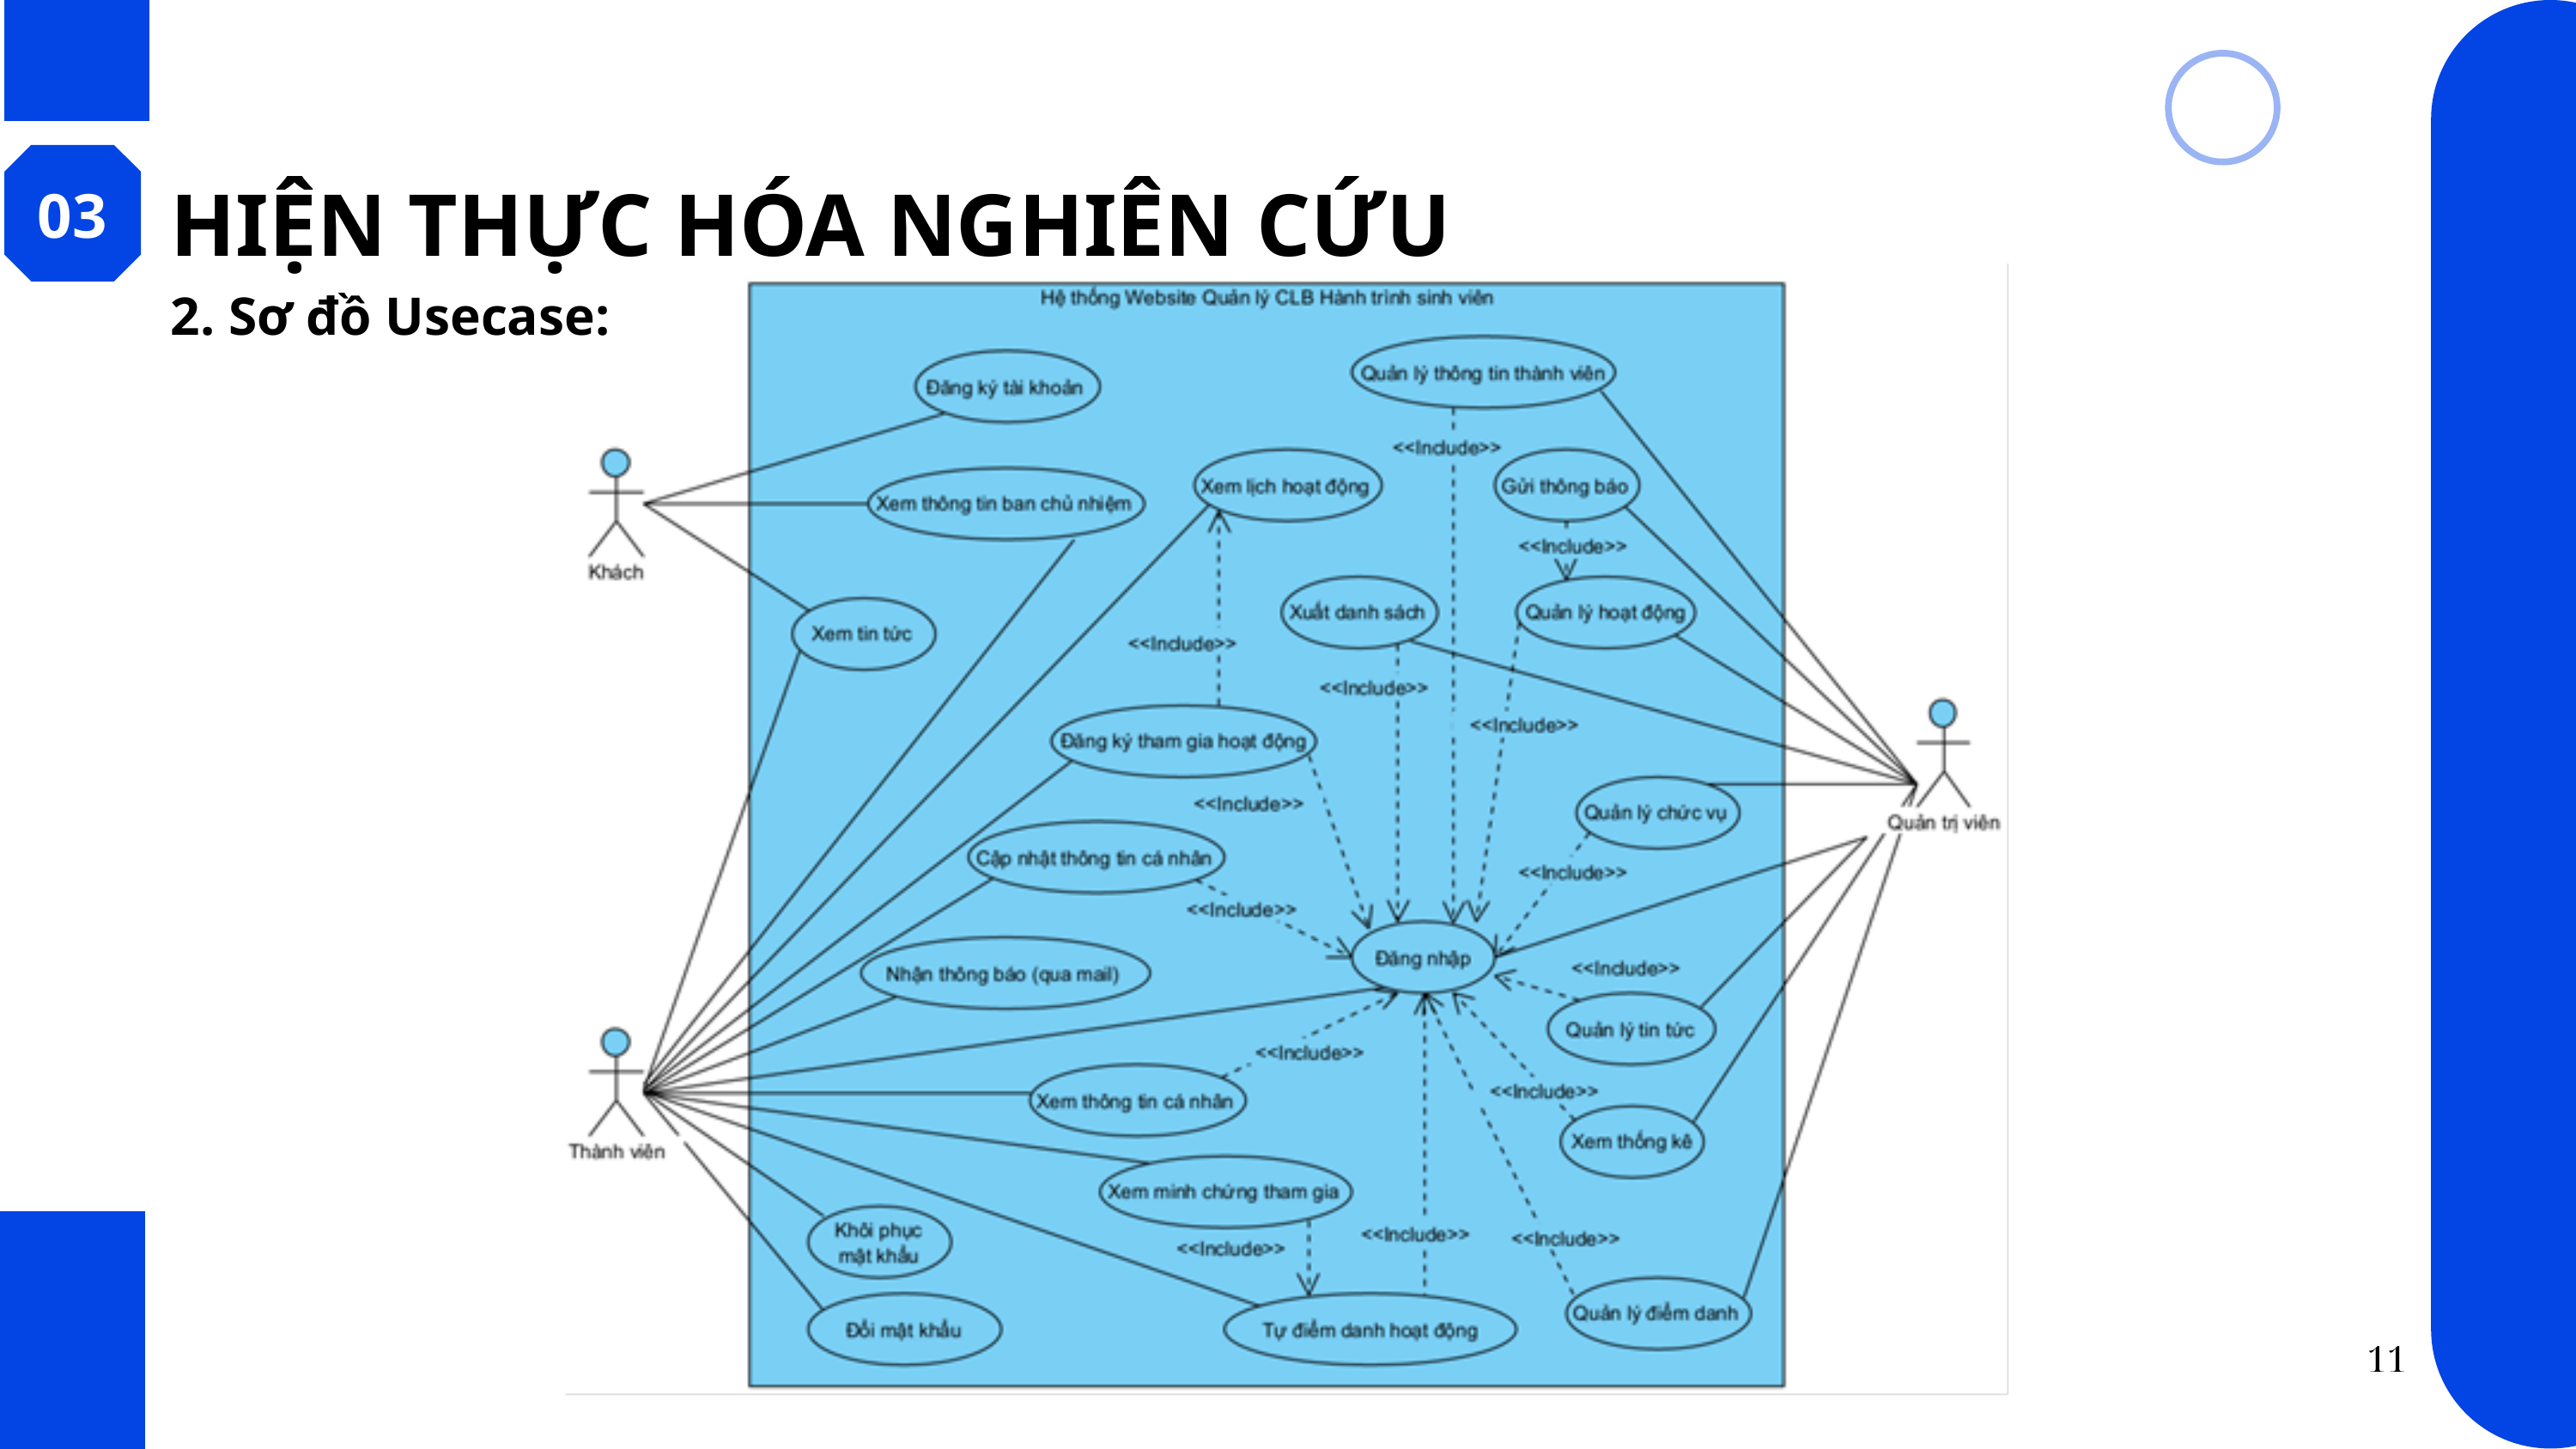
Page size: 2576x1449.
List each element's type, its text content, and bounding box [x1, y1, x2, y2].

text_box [0, 1210, 146, 1449]
text_box 2. Sơ đồ Usecase: [171, 291, 1422, 346]
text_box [2430, 0, 2576, 1449]
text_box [3, 144, 2169, 282]
text_box [565, 291, 2011, 1397]
text_box 11 [2366, 1329, 2408, 1380]
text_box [3, 0, 150, 121]
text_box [2168, 52, 2278, 162]
